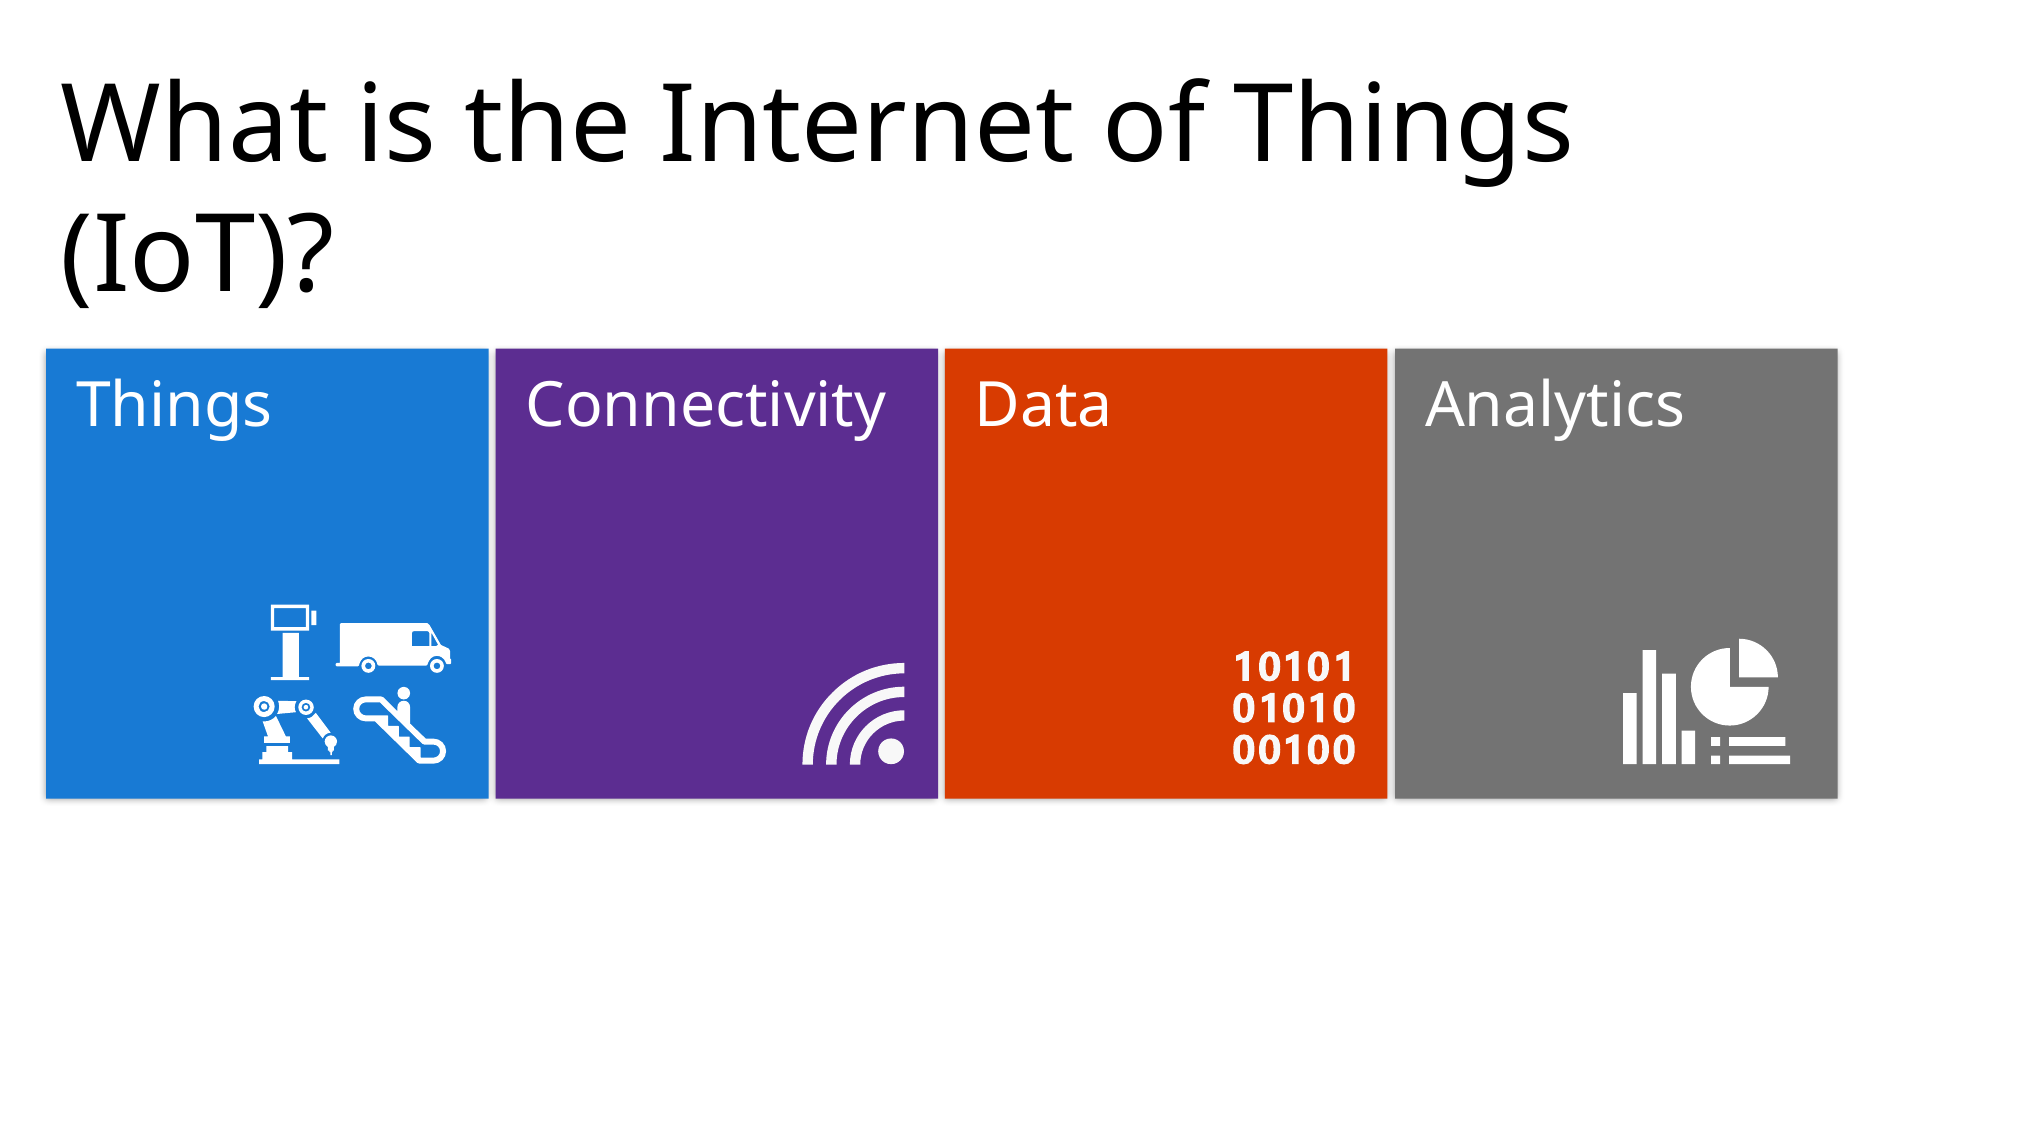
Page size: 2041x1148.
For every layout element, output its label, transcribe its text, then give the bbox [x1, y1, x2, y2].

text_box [1232, 650, 1355, 765]
text_box Analytics [1394, 348, 1838, 799]
text_box Connectivity [495, 348, 939, 799]
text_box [802, 662, 905, 765]
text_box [253, 604, 452, 765]
text_box Things [45, 348, 489, 799]
title What is the Internet of Things (IoT)? [45, 45, 1882, 238]
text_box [1622, 638, 1791, 765]
text_box Data [944, 348, 1388, 799]
